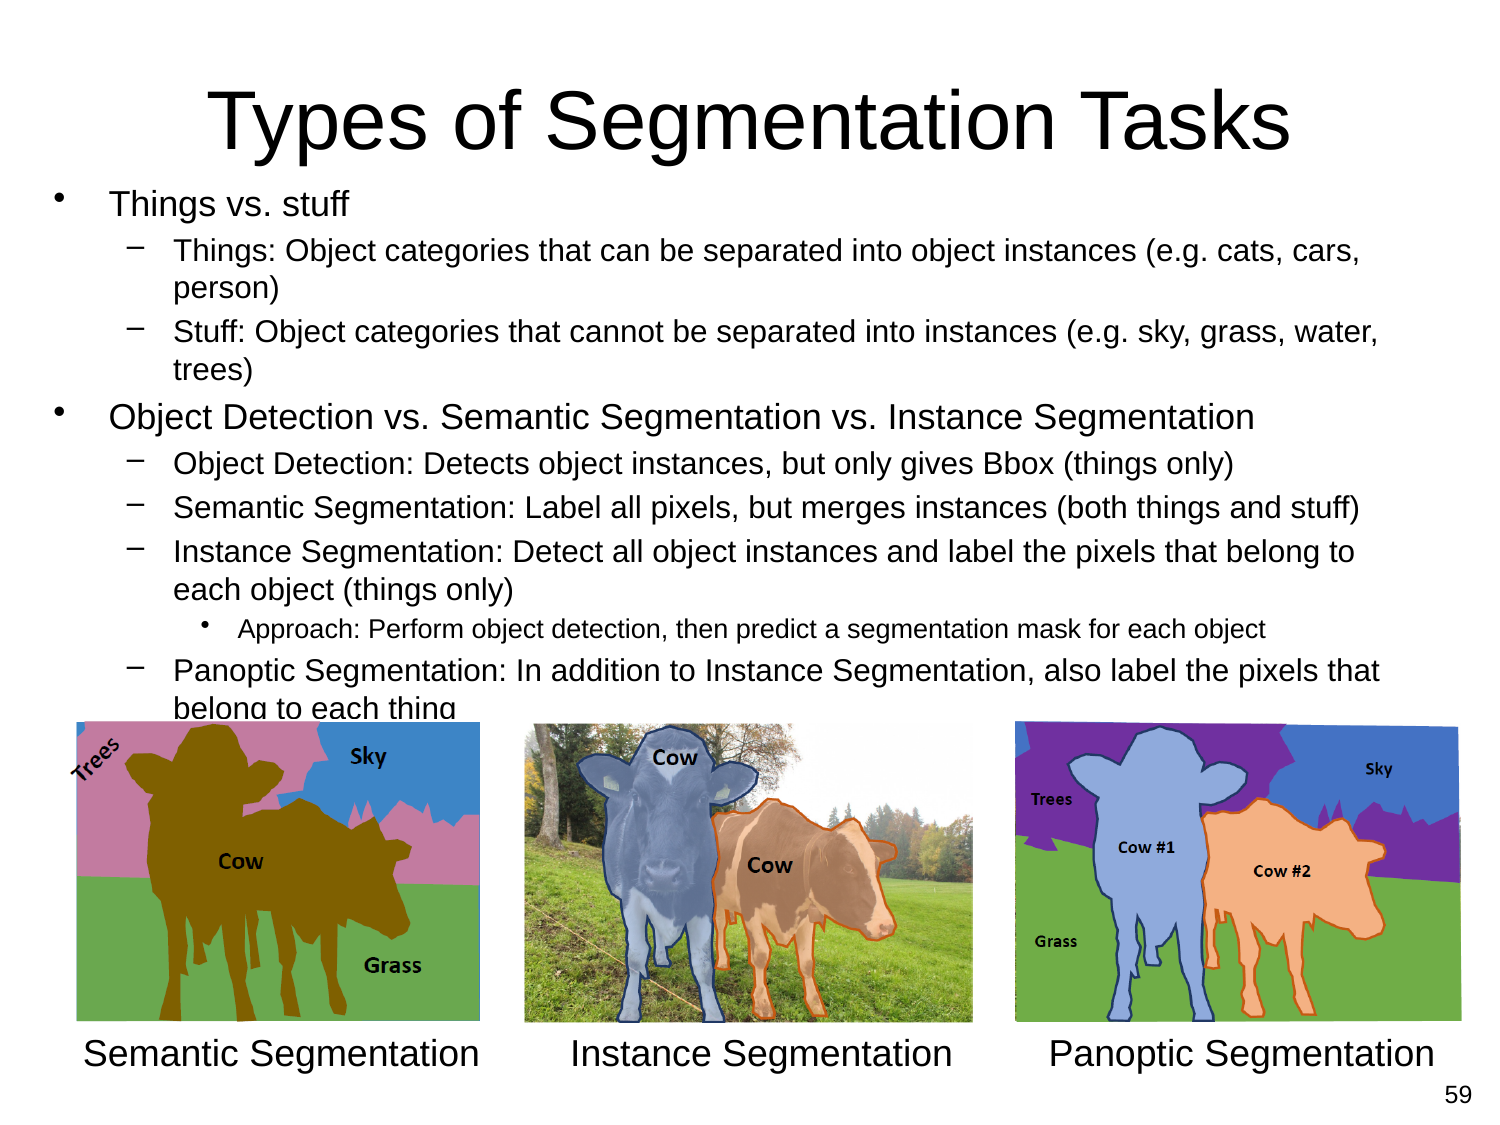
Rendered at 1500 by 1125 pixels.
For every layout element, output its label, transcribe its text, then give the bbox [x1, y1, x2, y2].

text_box Instance Segmentation [555, 1021, 986, 1082]
list Things vs. stuff Things: Object categories that can be separated into object instances (e.g. cats, cars, person) Stuff: Object categories that cannot be separated into instances (e.g. sky, grass, water, trees) Object Detection vs. Semantic Segmentation vs. Instance Segmentation Object Detection: Detects object instances, but only gives Bbox (things only) Semantic Segmentation: Label all pixels, but merges instances (both things and stuff) Instance Segmentation: Detect all object instances and label the pixels that belong to each object (things only) Approach: Perform object detection, then predict a segmentation mask for each object Panoptic Segmentation: In addition to Instance Segmentation, also label the pixels that belong to each thing [38, 172, 1448, 740]
picture [67, 719, 481, 1022]
title Types of Segmentation Tasks [74, 44, 1426, 172]
picture [522, 719, 974, 1023]
slide_number 59 [1137, 1070, 1488, 1112]
text_box Panoptic Segmentation [1033, 1021, 1470, 1082]
text_box Semantic Segmentation [68, 1021, 498, 1082]
picture [1015, 719, 1462, 1022]
